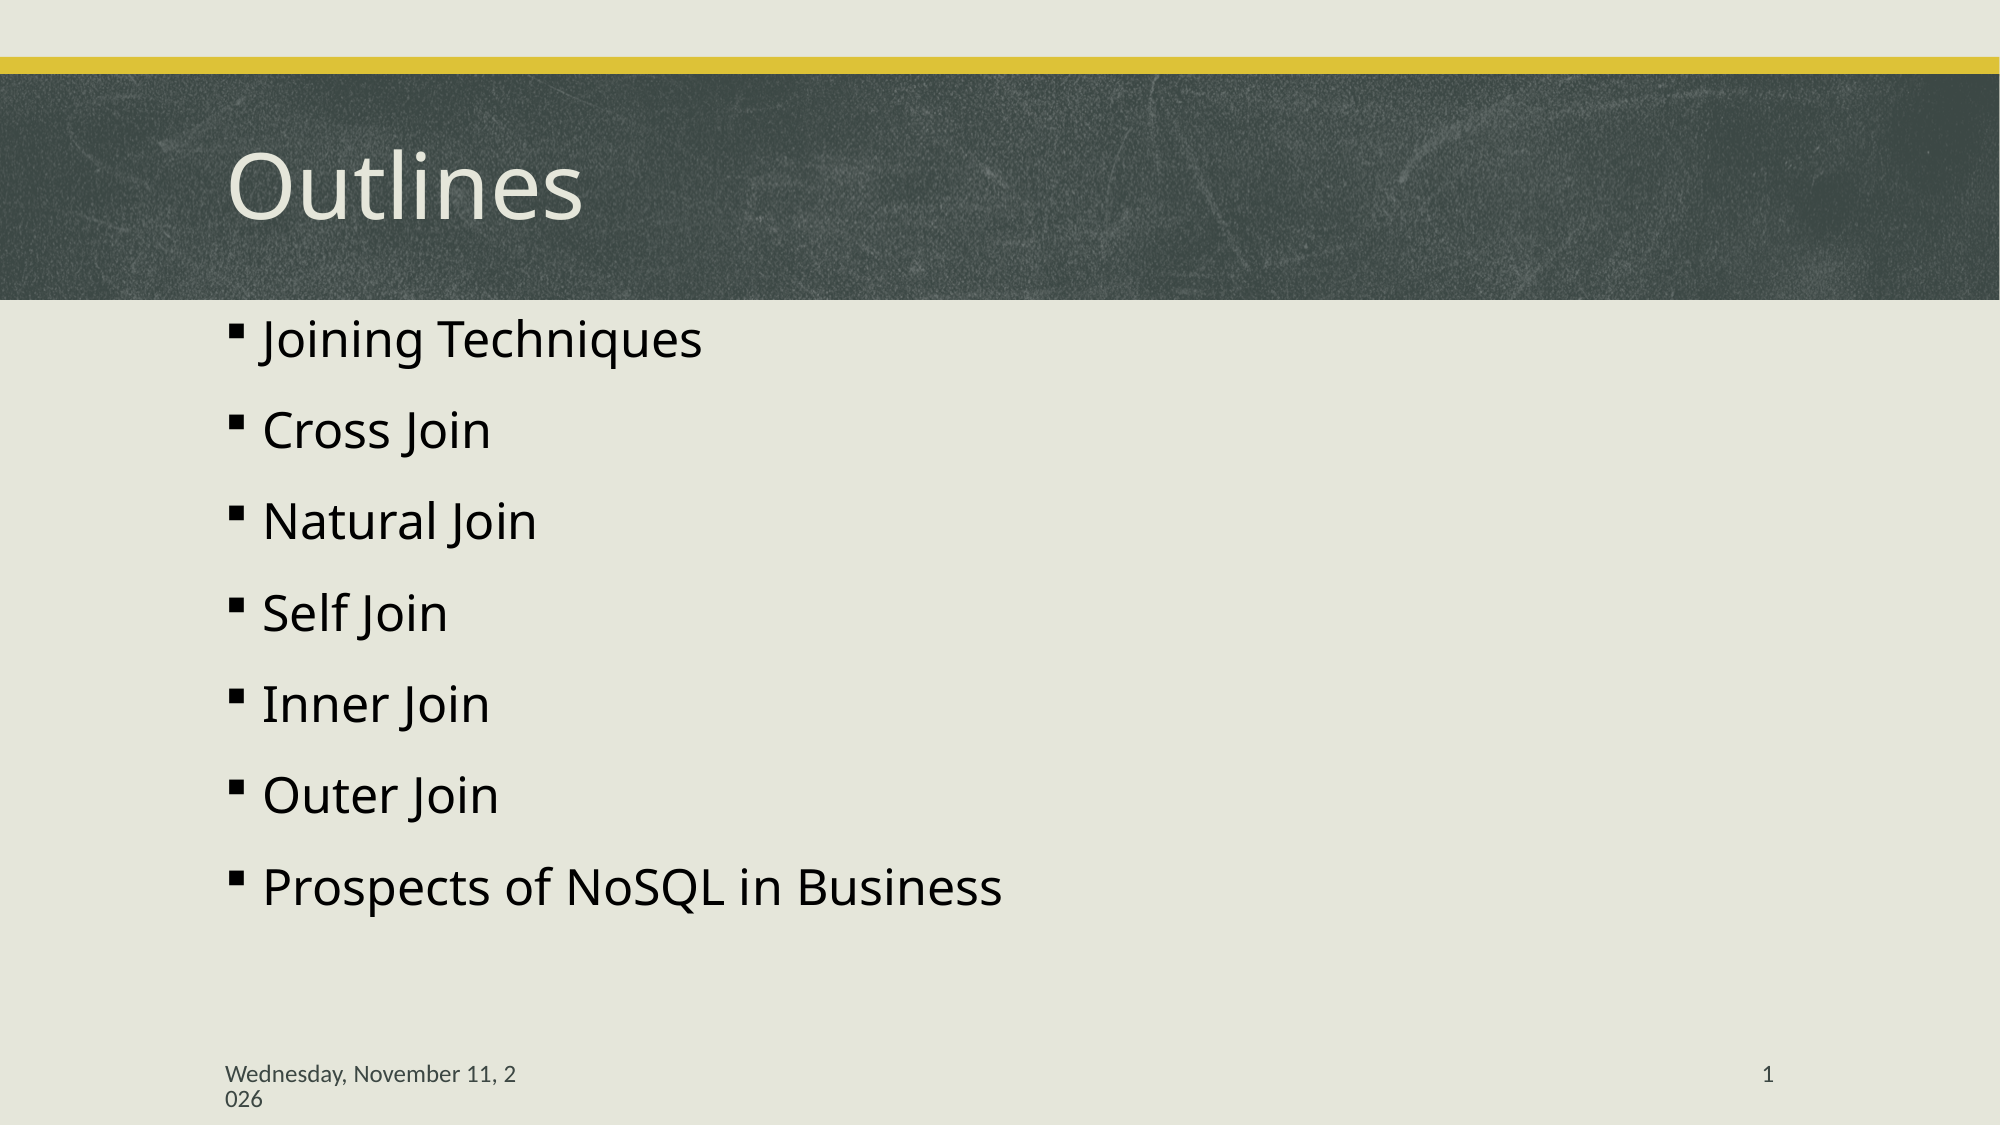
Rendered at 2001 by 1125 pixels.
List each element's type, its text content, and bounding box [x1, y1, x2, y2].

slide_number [210, 1042, 534, 1103]
picture [0, 74, 2000, 300]
slide_number 1 [1466, 1042, 1790, 1103]
title Outlines [210, 76, 1790, 299]
list Joining Techniques Cross Join Natural Join Self Join Inner Join Outer Join Prospects of NoSQL in Business [210, 299, 1790, 1043]
